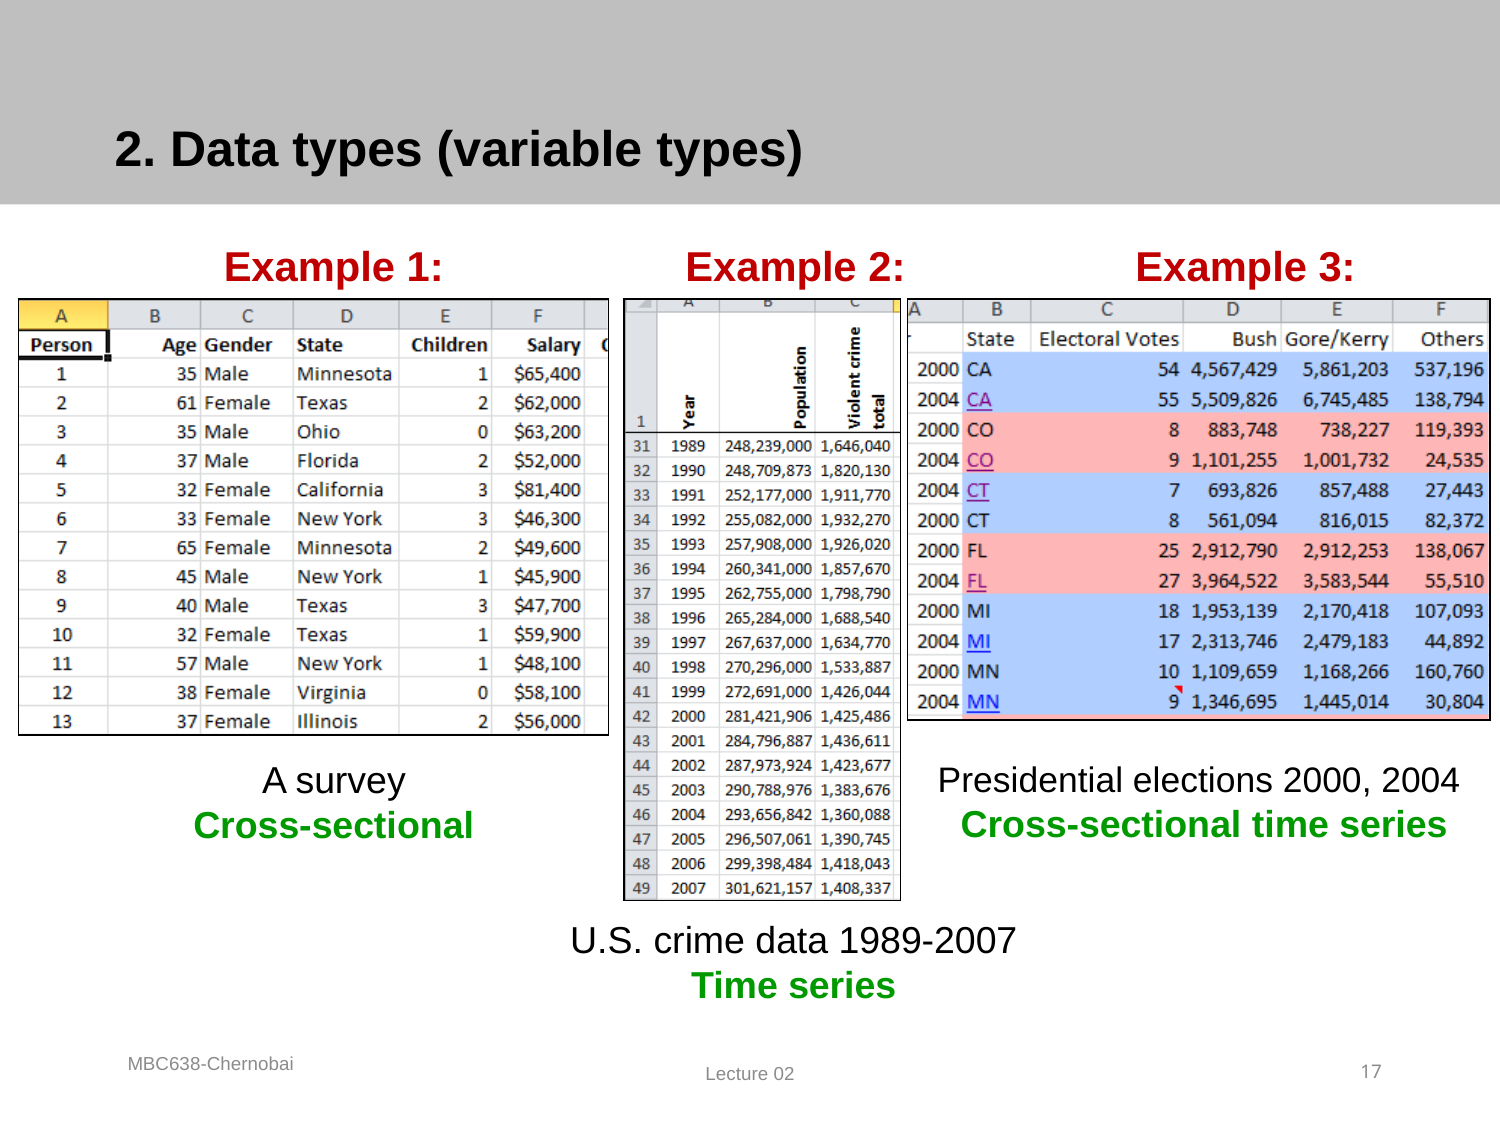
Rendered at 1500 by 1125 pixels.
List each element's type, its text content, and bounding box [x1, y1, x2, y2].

slide_number 17 [1059, 1042, 1397, 1103]
picture [624, 299, 900, 900]
footer Lecture 02 [496, 1042, 1004, 1103]
title 2. Data types (variable types) [99, 41, 1394, 259]
slide_number MBC638-Chernobai [112, 1025, 425, 1100]
text_box Presidential elections 2000, 2004 Cross-sectional time series [908, 749, 1500, 853]
picture [19, 299, 608, 735]
text_box Example 1: Example 2: Example 3: [209, 232, 1372, 297]
text_box U.S. crime data 1989-2007 Time series [512, 908, 1075, 1014]
text_box [0, 0, 1500, 205]
picture [908, 299, 1490, 720]
text_box A survey Cross-sectional [90, 748, 578, 854]
